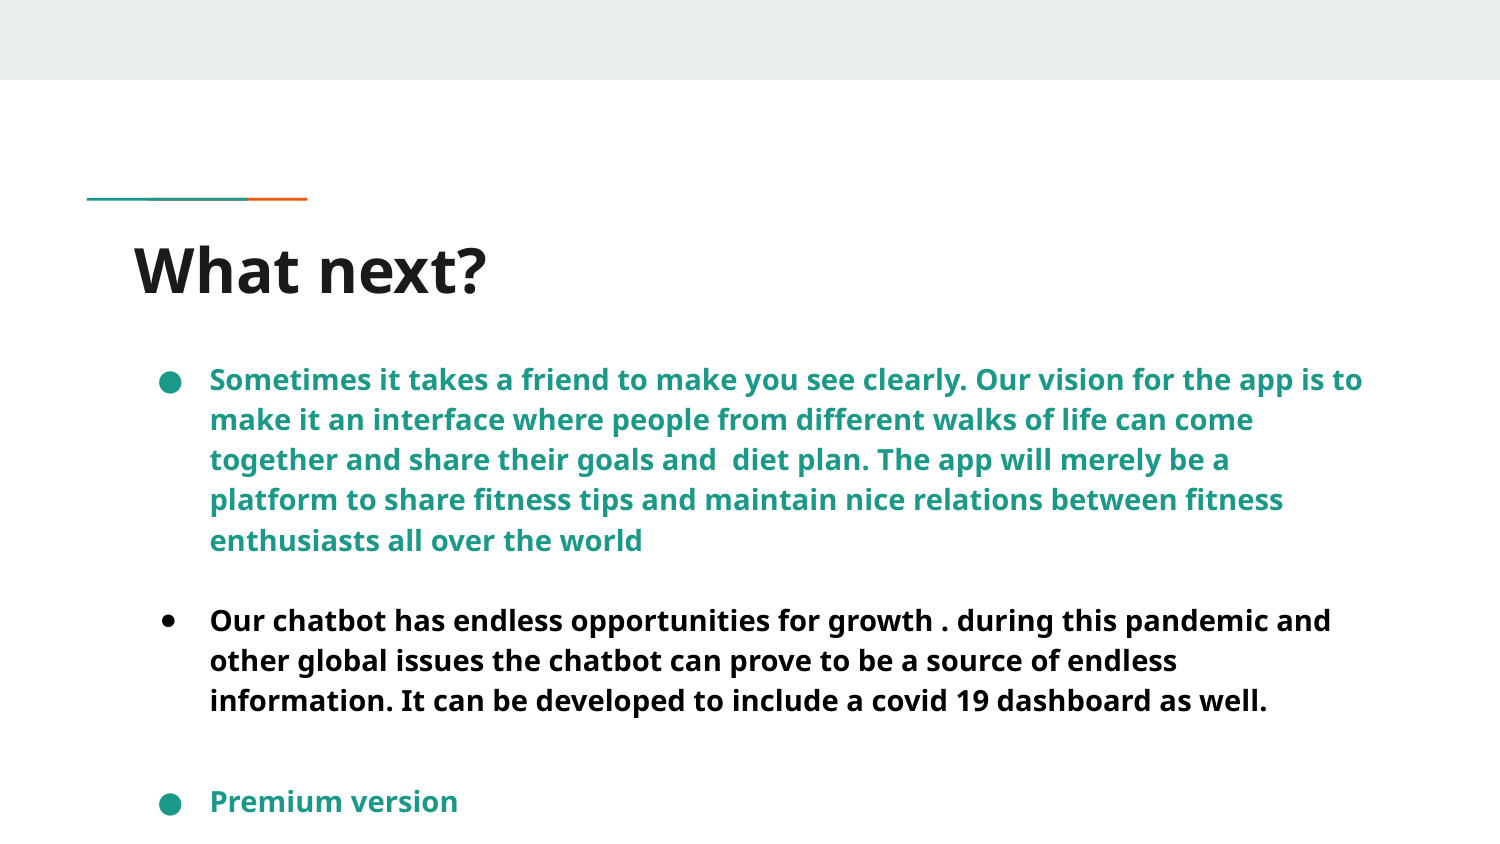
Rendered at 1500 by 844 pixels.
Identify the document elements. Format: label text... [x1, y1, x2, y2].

title What next? [119, 216, 1381, 305]
list Sometimes it takes a friend to make you see clearly. Our vision for the app is to make it an interface where people from different walks of life can come together and share their goals and diet plan. The app will merely be a platform to share fitness tips and maintain nice relations between fitness enthusiasts all over the world Our chatbot has endless opportunities for growth . during this pandemic and other global issues the chatbot can prove to be a source of endless information. It can be developed to include a covid 19 dashboard as well. Premium version [119, 341, 1381, 712]
